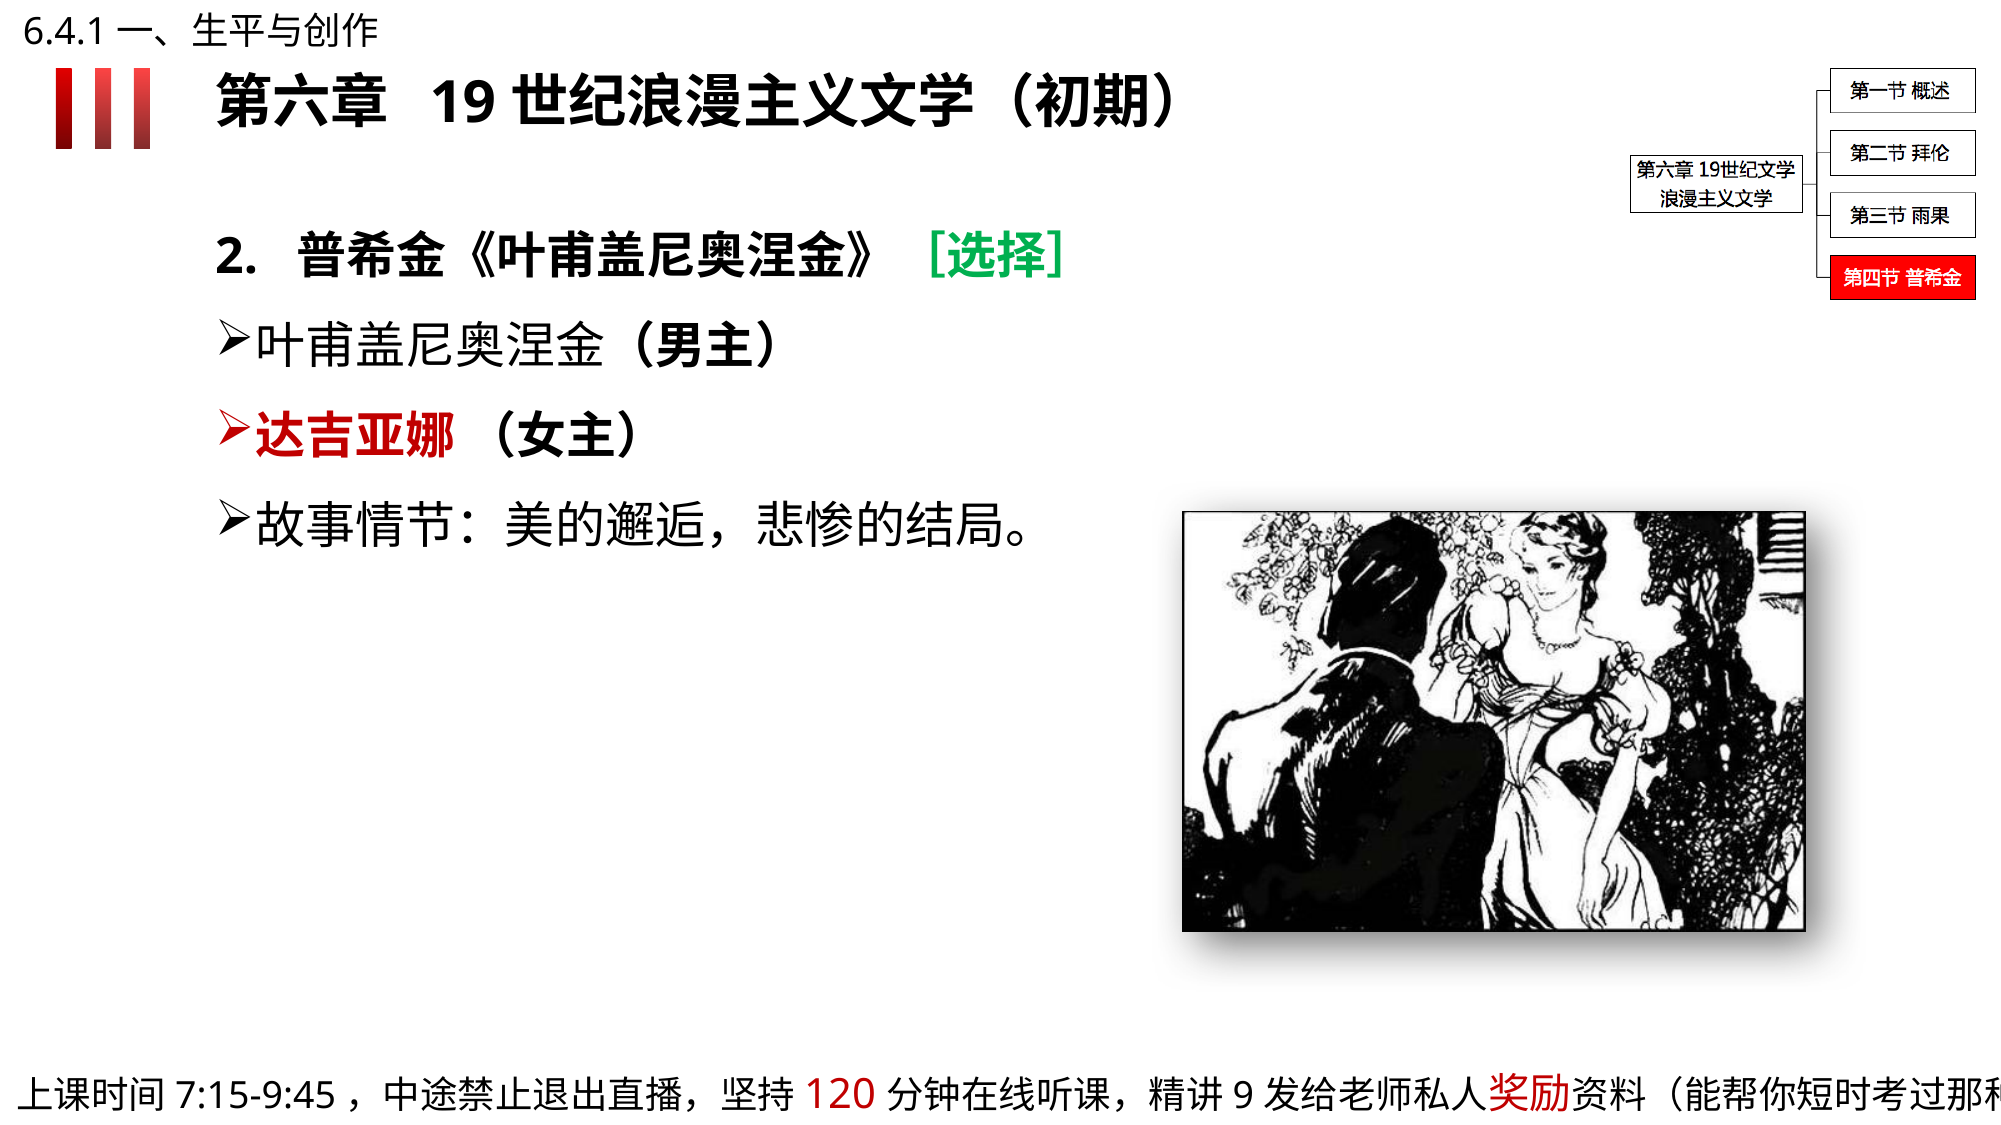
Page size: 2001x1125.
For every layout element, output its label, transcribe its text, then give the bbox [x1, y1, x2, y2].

picture [1182, 511, 1806, 932]
picture [1606, 64, 2000, 305]
text_box 2. 普希金《叶甫盖尼奥涅金》［选择］ 叶甫盖尼奥涅金（男主） 达吉亚娜 （女主） 故事情节：美的邂逅，悲惨的结局。 [200, 185, 1968, 561]
text_box 6.4.1一、生平与创作 [8, 0, 394, 60]
text_box 第六章 19世纪浪漫主义文学（初期） [199, 57, 1224, 142]
